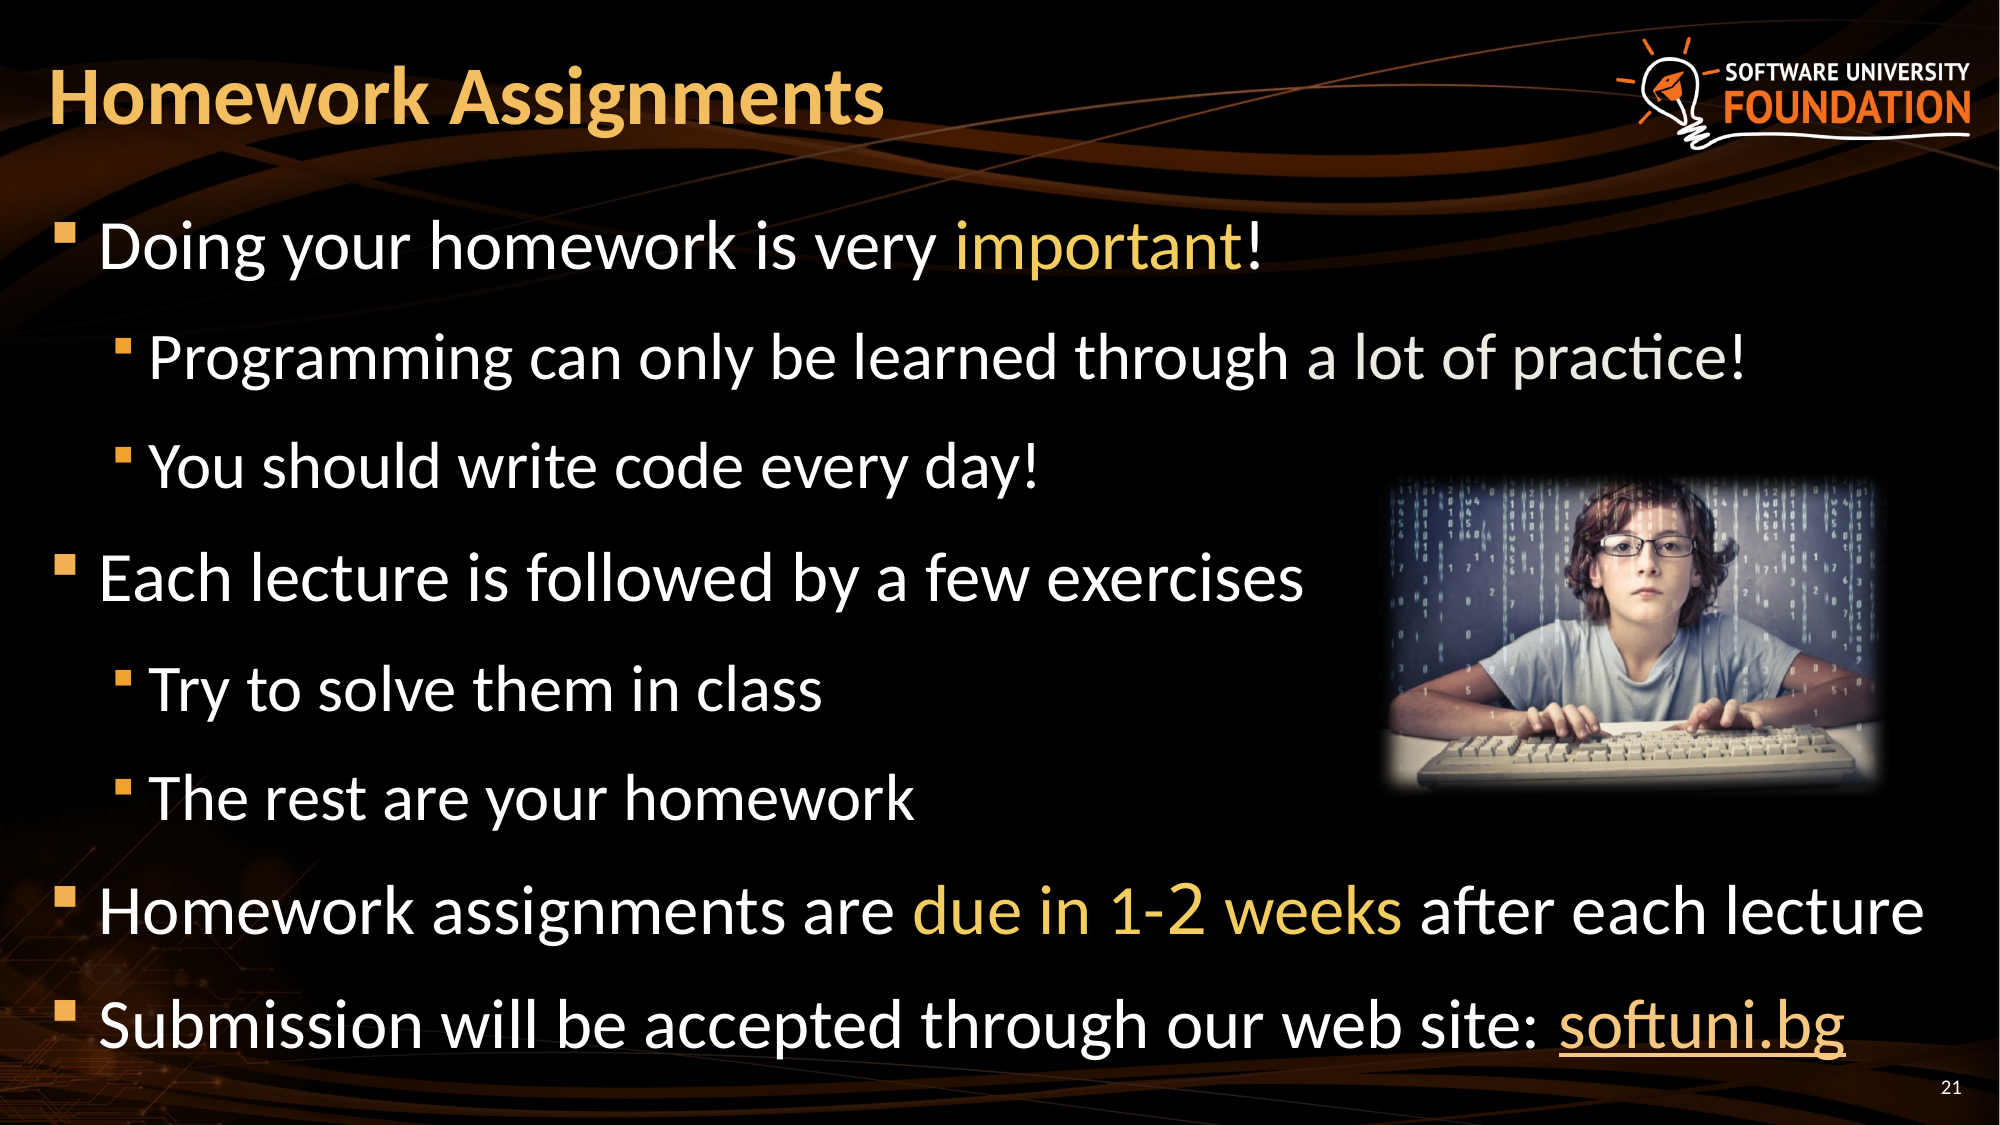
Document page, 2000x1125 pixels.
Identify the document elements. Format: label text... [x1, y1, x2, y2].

list Doing your homework is very important! Programming can only be learned through a lot of practice! You should write code every day! Each lecture is followed by a few exercises Try to solve them in class The rest are your homework Homework assignments are due in 1-2 weeks after each lecture Submission will be accepted through our web site: softuni.bg [31, 188, 1968, 1103]
picture [0, 0, 2000, 1125]
title Homework Assignments [30, 6, 1602, 189]
